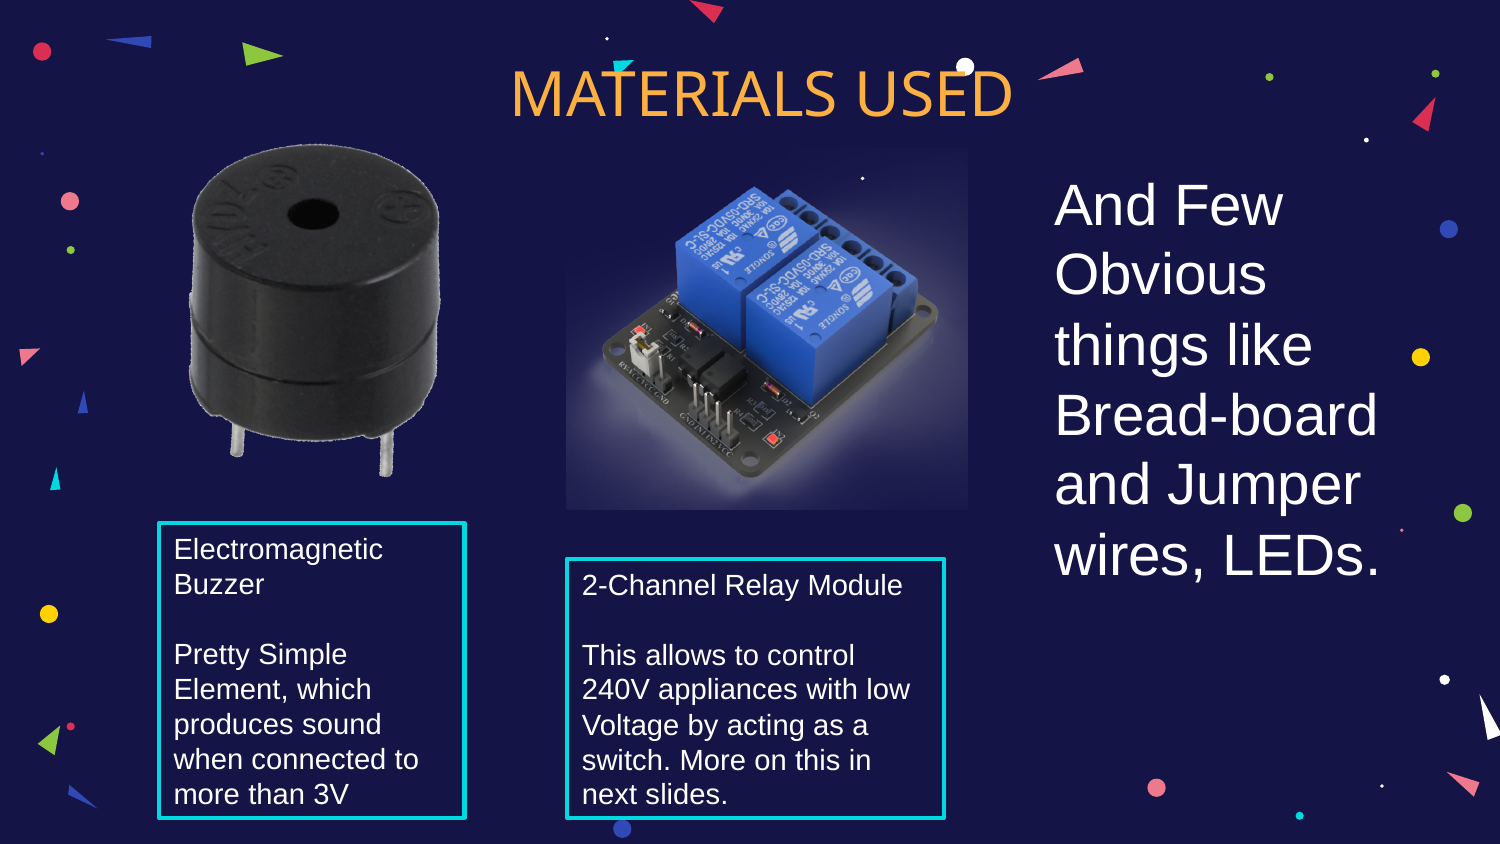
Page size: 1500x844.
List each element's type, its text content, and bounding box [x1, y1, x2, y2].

text_box And Few Obvious things like Bread-board and Jumper wires, LEDs. [1039, 159, 1417, 594]
picture [58, 56, 968, 569]
text_box 2-Channel Relay Module This allows to control 240V appliances with low Voltage by acting as a switch. More on this in next slides. [565, 557, 946, 820]
title MATERIALS USED [130, 38, 1395, 133]
text_box Electromagnetic Buzzer Pretty Simple Element, which produces sound when connected to more than 3V [157, 521, 467, 820]
